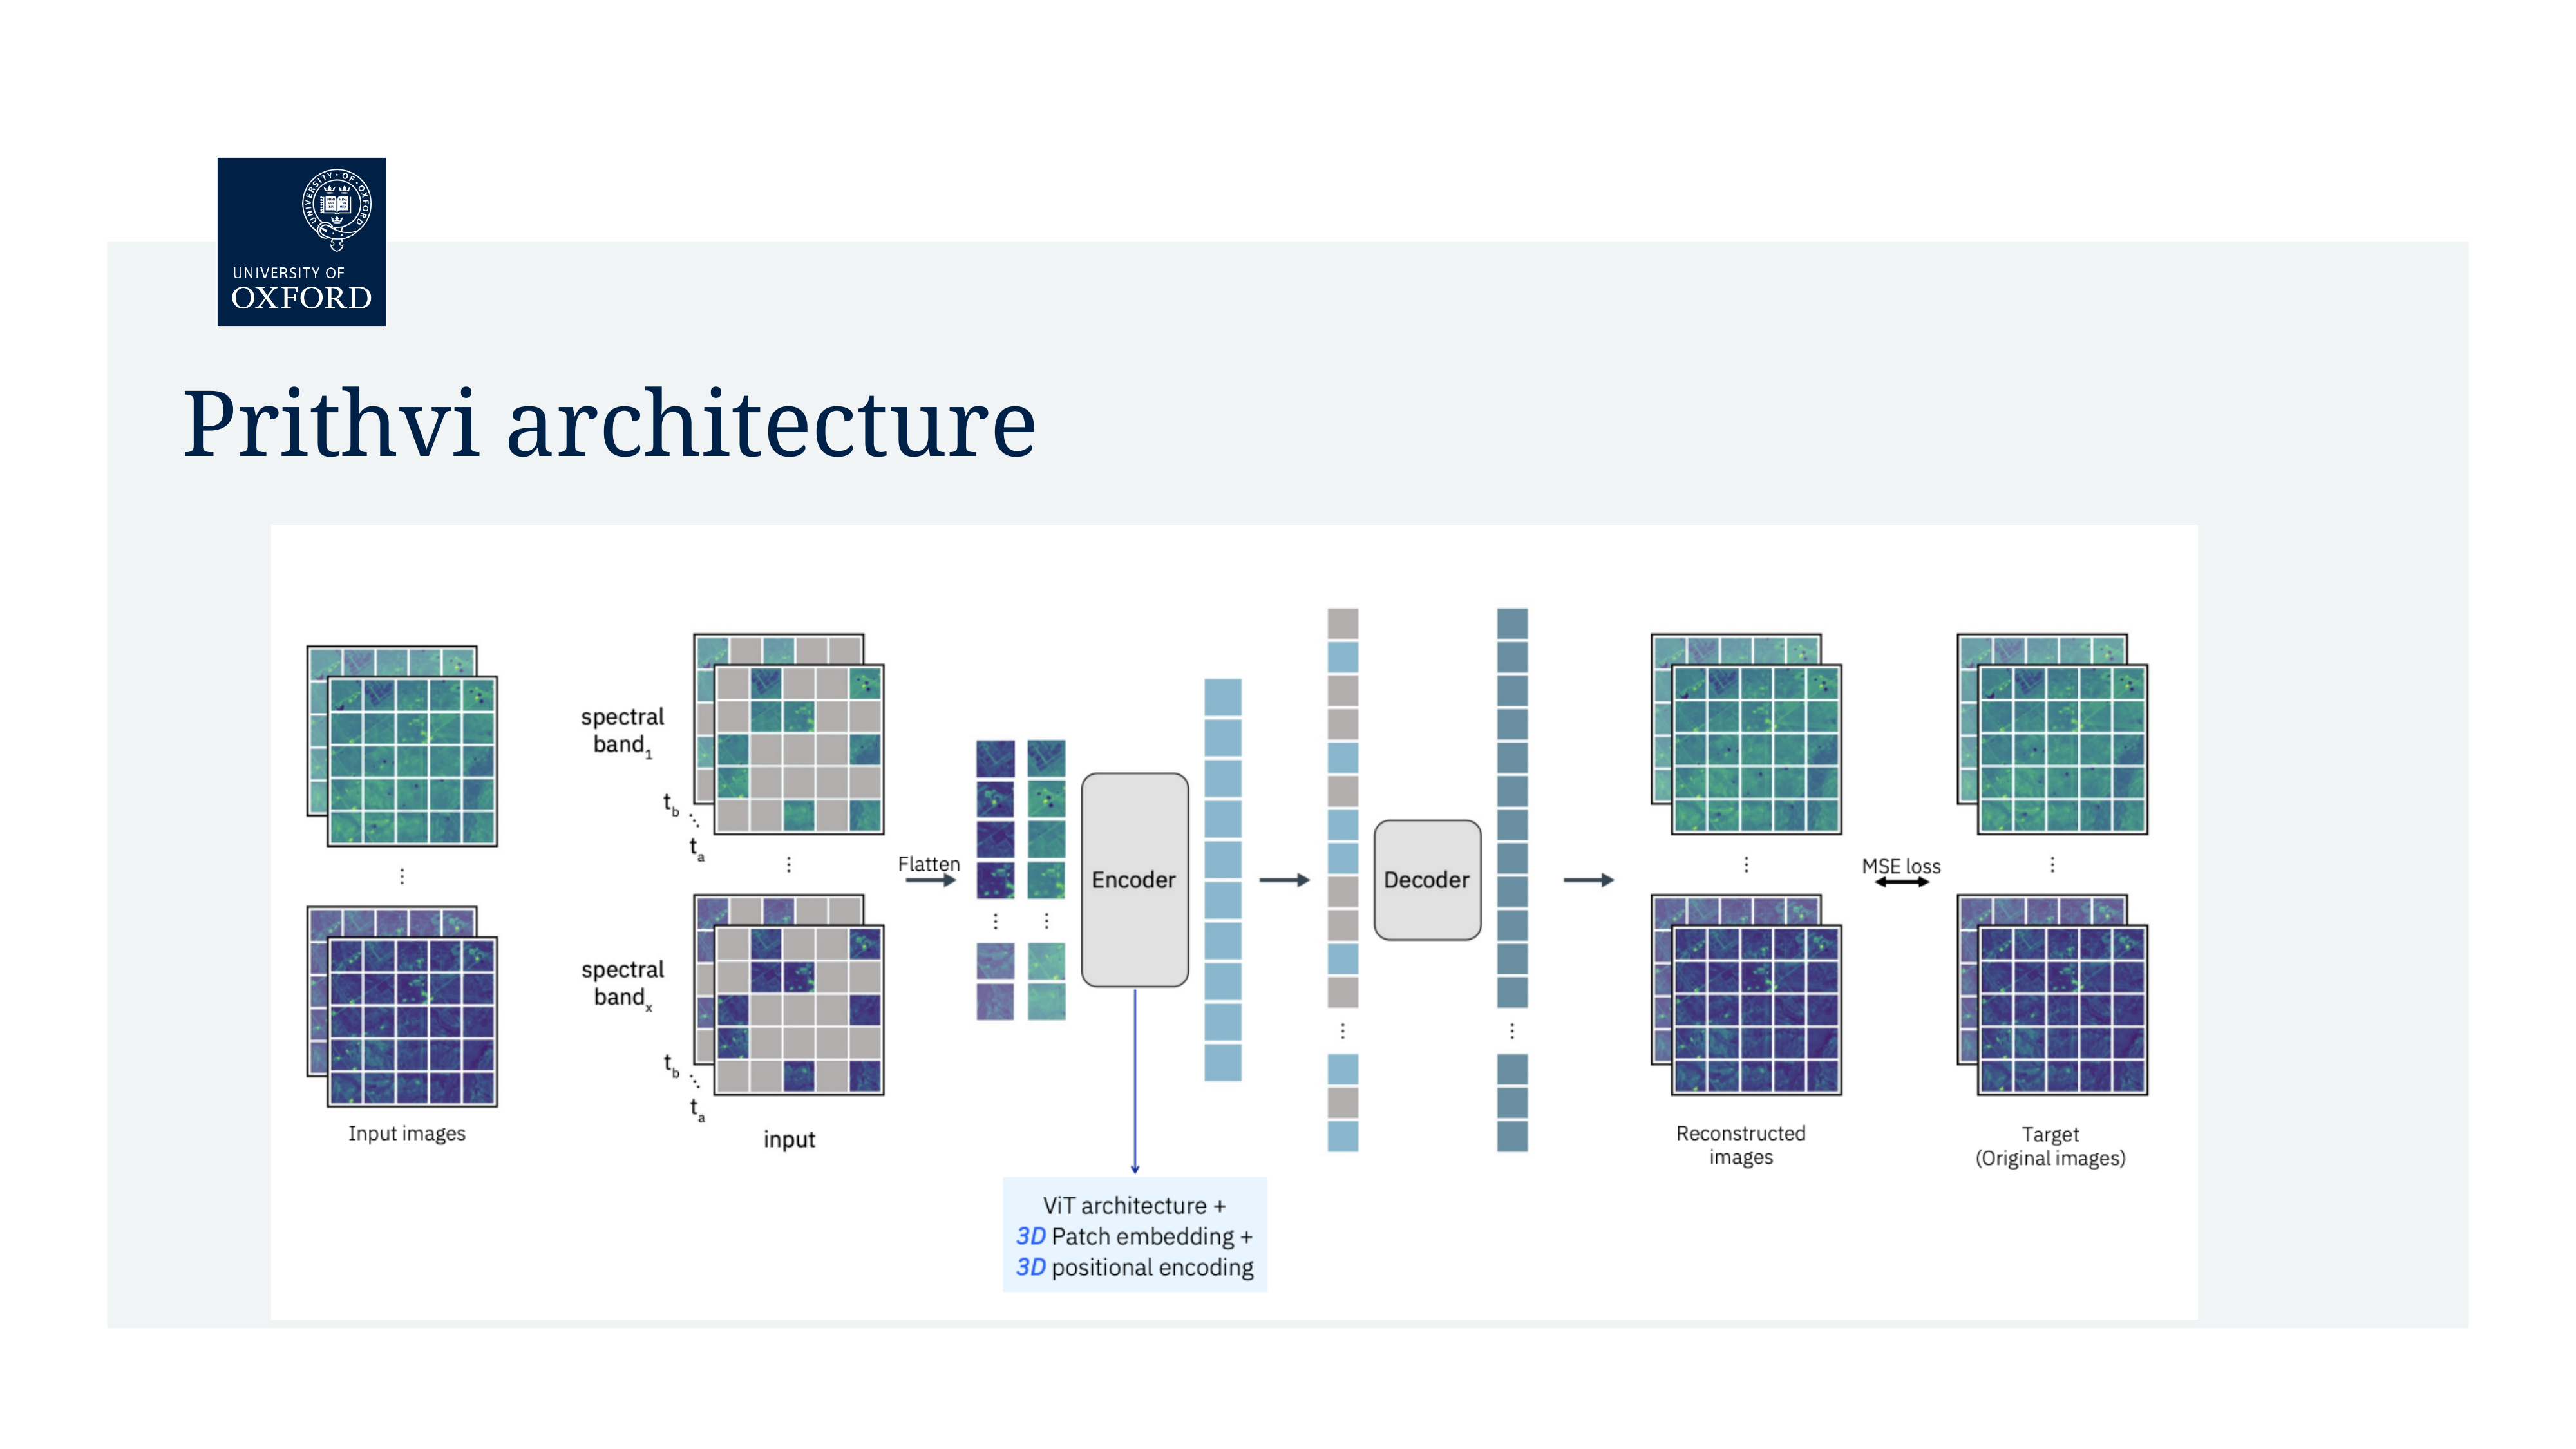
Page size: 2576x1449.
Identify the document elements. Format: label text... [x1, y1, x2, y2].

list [271, 525, 2198, 1320]
title Prithvi architecture [182, 225, 1943, 475]
picture [302, 169, 372, 225]
